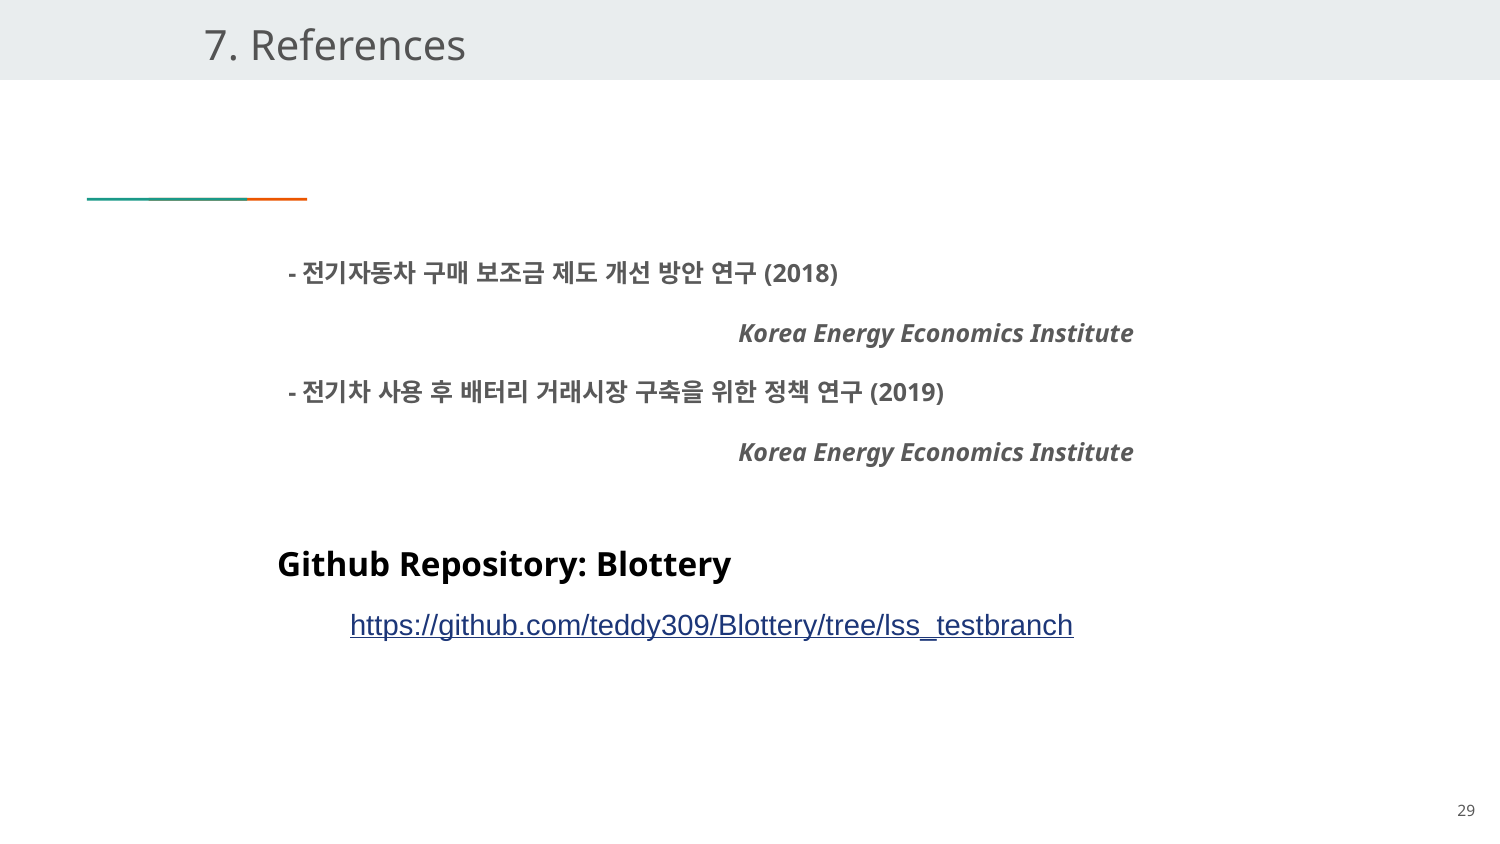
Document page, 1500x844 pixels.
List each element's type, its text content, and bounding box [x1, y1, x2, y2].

text_box Github Repository: Blottery [262, 535, 747, 591]
text_box 7. References [189, 11, 482, 77]
slide_number 29 [1400, 779, 1491, 844]
text_box https://github.com/teddy309/Blottery/tree/lss_testbranch [335, 598, 1090, 649]
list -전기자동차 구매 보조금 제도 개선 방안 연구(2018) Korea Energy Economics Institute -전기차 사용 후 배터리 거래시장 구축을 위한 정책 연구(2019) Korea Energy Economics Institute [277, 242, 1301, 504]
